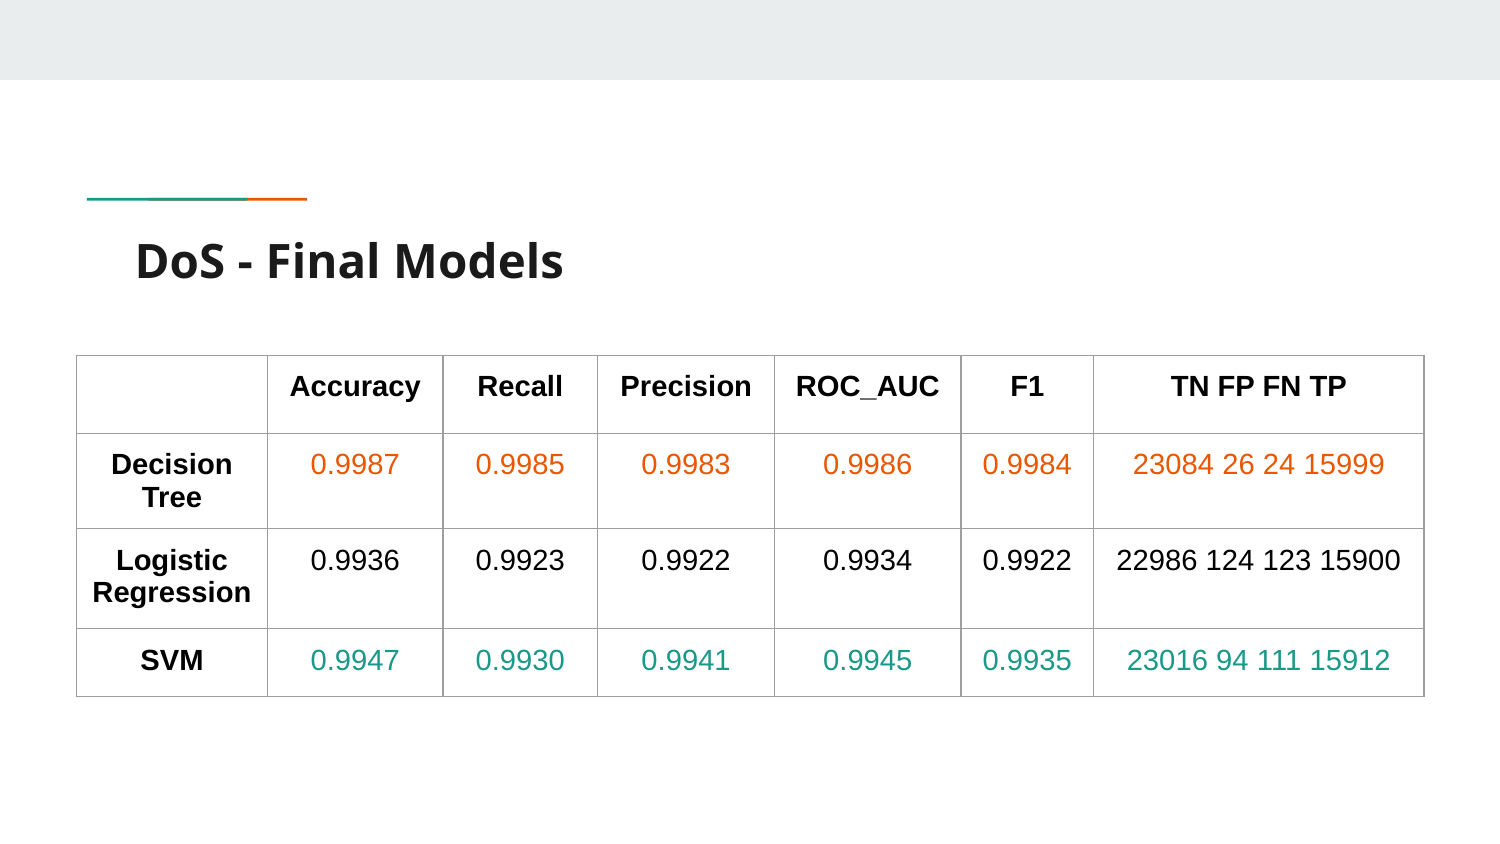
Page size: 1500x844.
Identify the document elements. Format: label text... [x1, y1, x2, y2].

table_cell 0.9985 [444, 434, 597, 528]
table_cell 23084 26 24 15999 [1094, 434, 1423, 528]
table_cell SVM [77, 629, 267, 696]
table_cell 22986 124 123 15900 [1094, 529, 1423, 628]
table_cell 0.9986 [775, 434, 960, 528]
table_cell 0.9935 [962, 629, 1093, 696]
title DoS - Final Models [119, 216, 1381, 305]
table_cell 0.9922 [962, 529, 1093, 628]
table_header F1 [962, 356, 1093, 433]
table_header ROC_AUC [775, 356, 960, 433]
table_header TN FP FN TP [1094, 356, 1423, 433]
table_cell 0.9923 [444, 529, 597, 628]
table_header Accuracy [268, 356, 442, 433]
table_cell Logistic Regression [77, 529, 267, 628]
table_header Precision [598, 356, 774, 433]
table_cell 0.9941 [598, 629, 774, 696]
table_cell 0.9947 [268, 629, 442, 696]
table_cell Decision Tree [77, 434, 267, 528]
table_cell 0.9930 [444, 629, 597, 696]
table_cell 0.9984 [962, 434, 1093, 528]
table_cell 0.9987 [268, 434, 442, 528]
table_cell 0.9936 [268, 529, 442, 628]
table_header [77, 356, 267, 433]
table_cell 0.9983 [598, 434, 774, 528]
table_cell 0.9945 [775, 629, 960, 696]
table_header Recall [444, 356, 597, 433]
table_cell 0.9934 [775, 529, 960, 628]
table_cell 23016 94 111 15912 [1094, 629, 1423, 696]
table_cell 0.9922 [598, 529, 774, 628]
